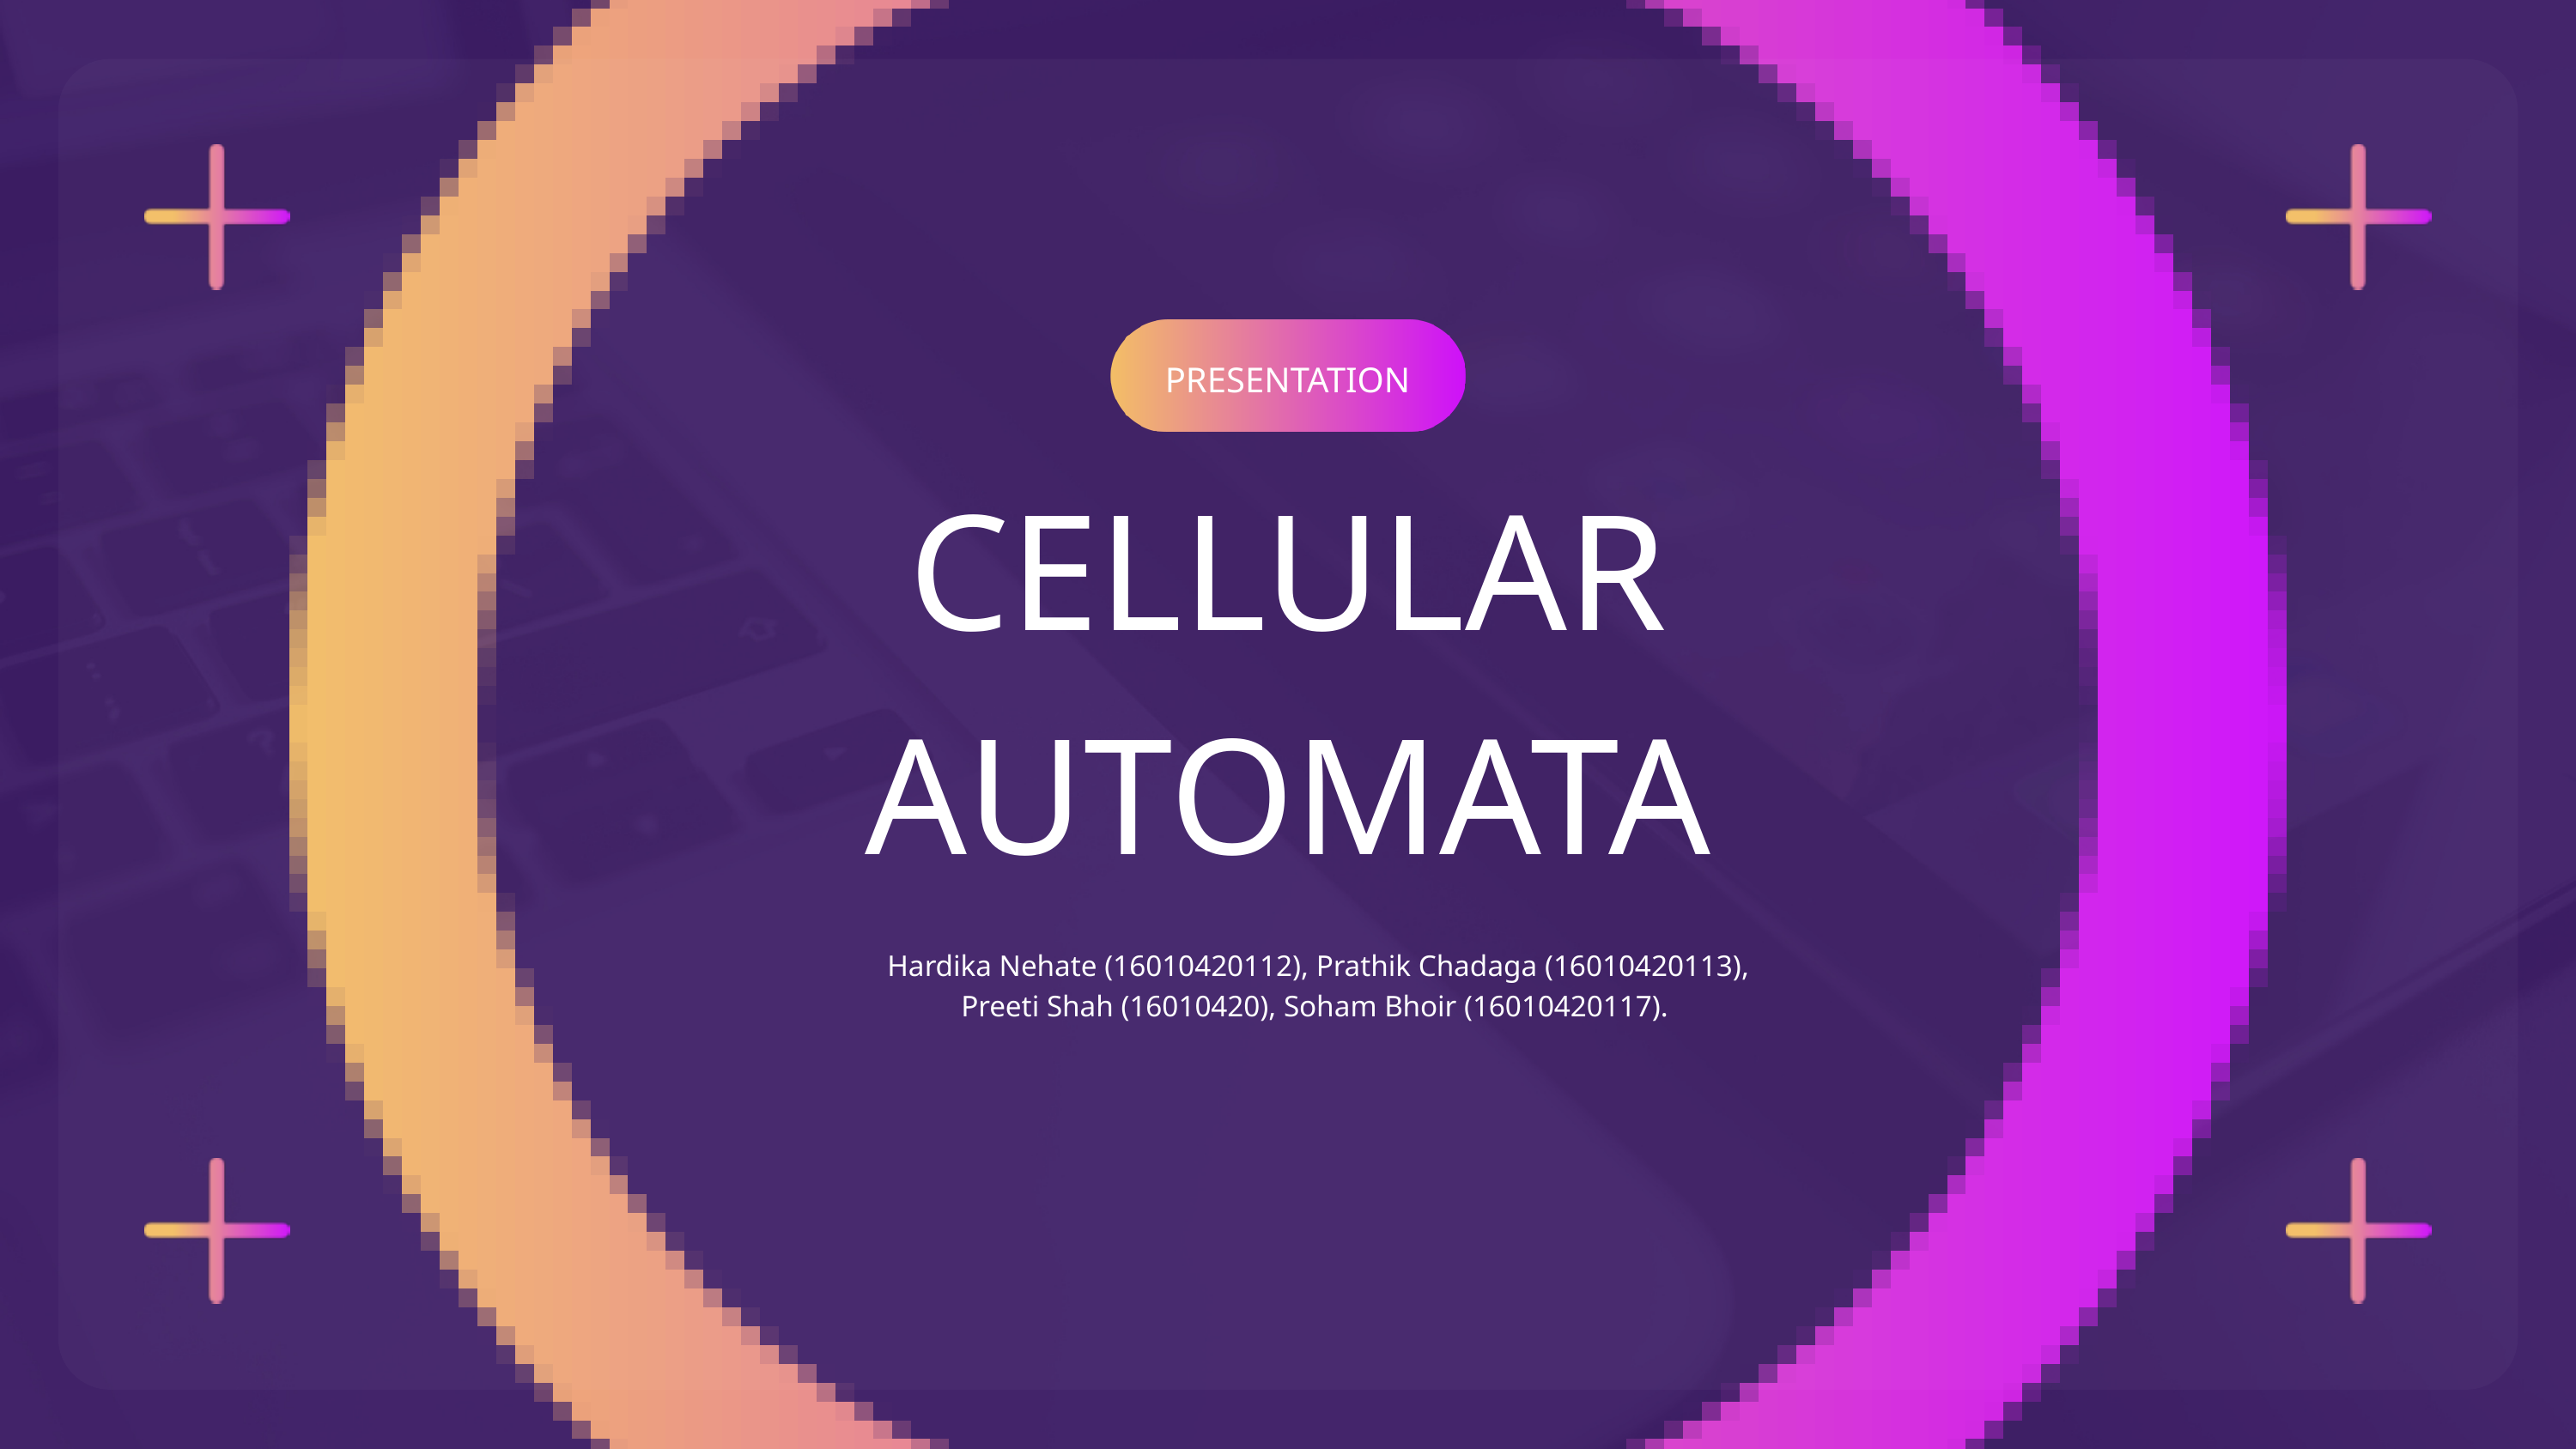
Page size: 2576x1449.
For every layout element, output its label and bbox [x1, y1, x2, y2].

text_box [58, 58, 2518, 1391]
picture [0, 0, 2576, 1449]
